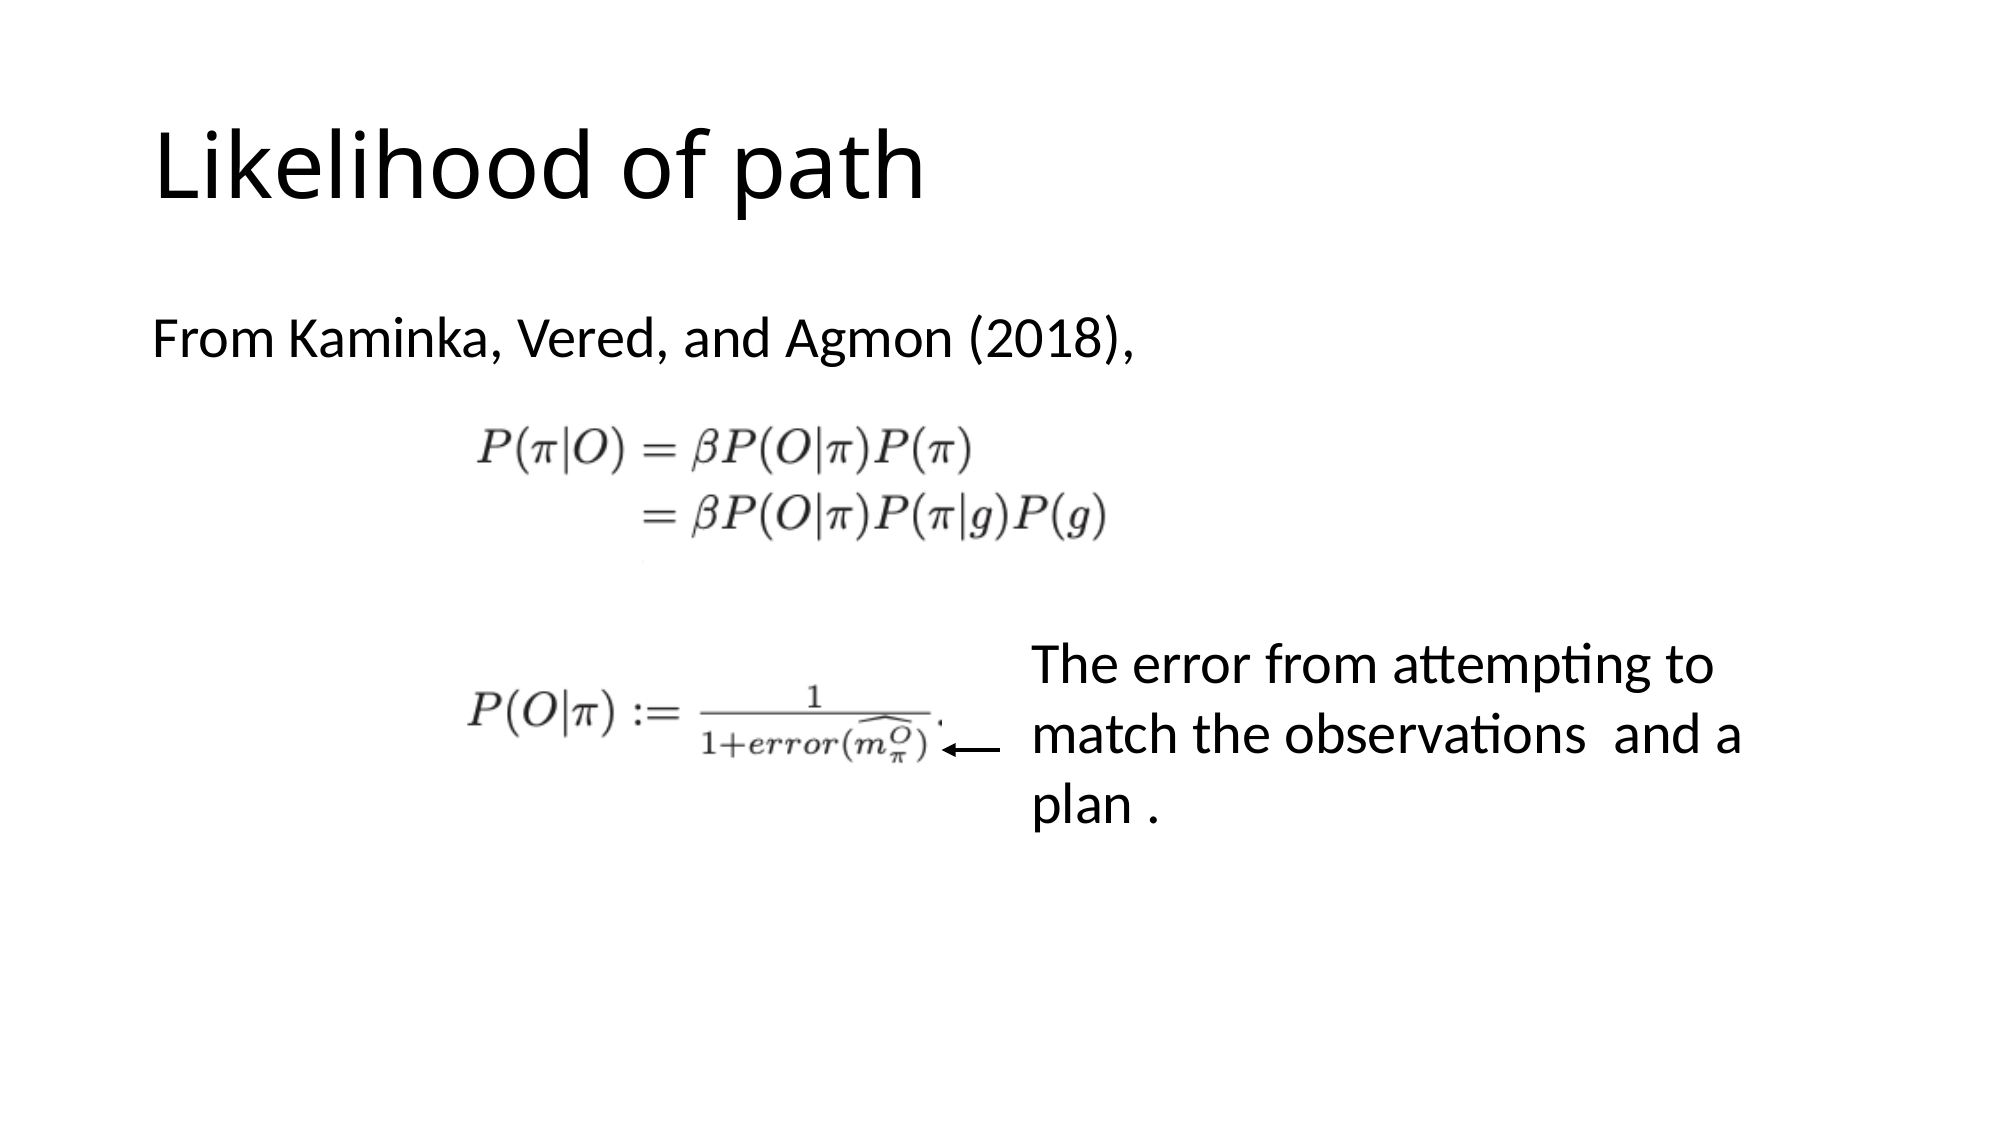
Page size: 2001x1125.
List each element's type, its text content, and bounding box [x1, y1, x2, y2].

picture [466, 402, 1116, 563]
picture [466, 674, 942, 788]
list From Kaminka, Vered, and Agmon (2018), [137, 299, 1863, 1014]
title Likelihood of path [137, 59, 1863, 278]
